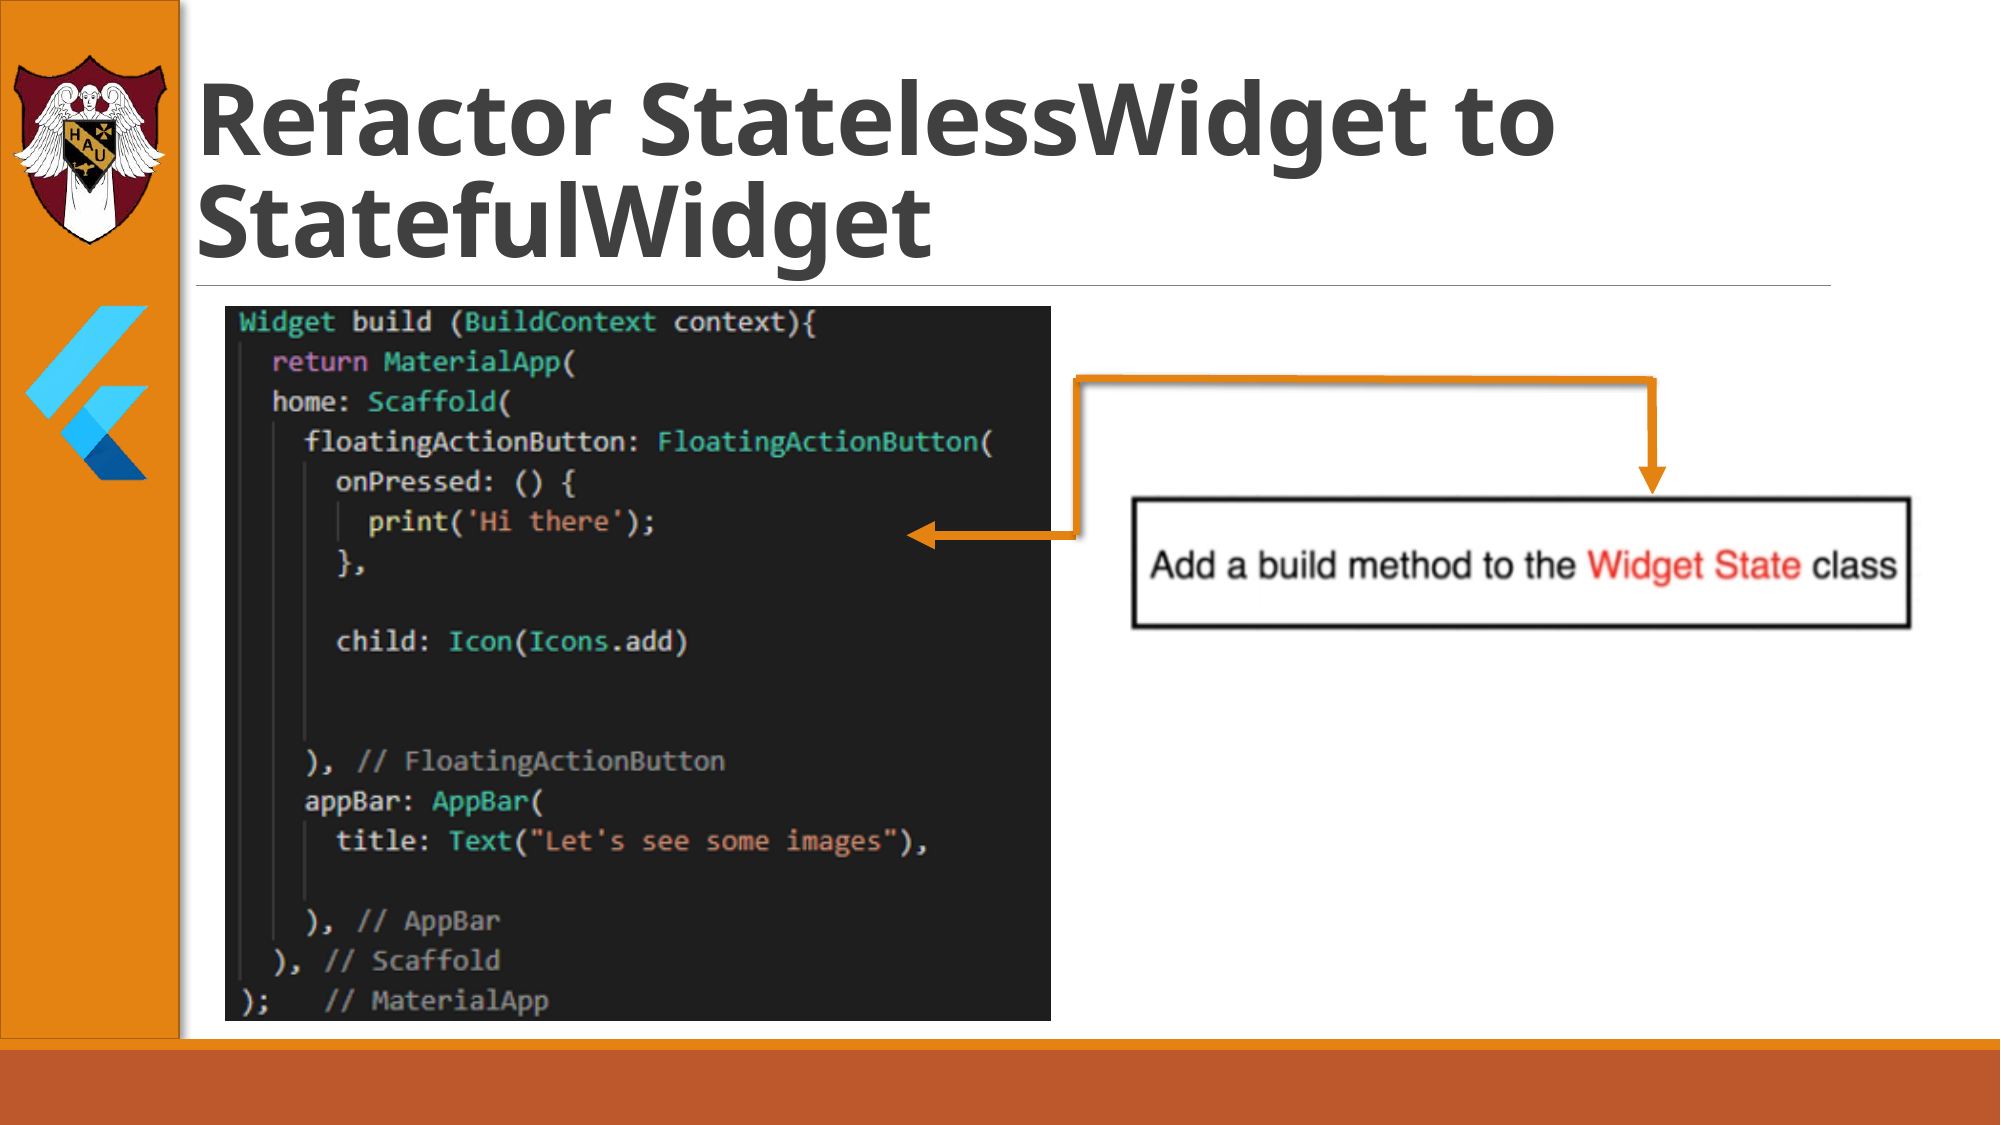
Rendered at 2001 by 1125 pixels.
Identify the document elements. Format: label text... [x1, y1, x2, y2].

picture [7, 302, 165, 483]
picture [1129, 494, 1922, 633]
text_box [906, 377, 1654, 536]
picture [10, 46, 169, 250]
title Refactor StatelessWidget to StatefulWidget [180, 47, 1830, 285]
picture [224, 305, 1051, 1022]
